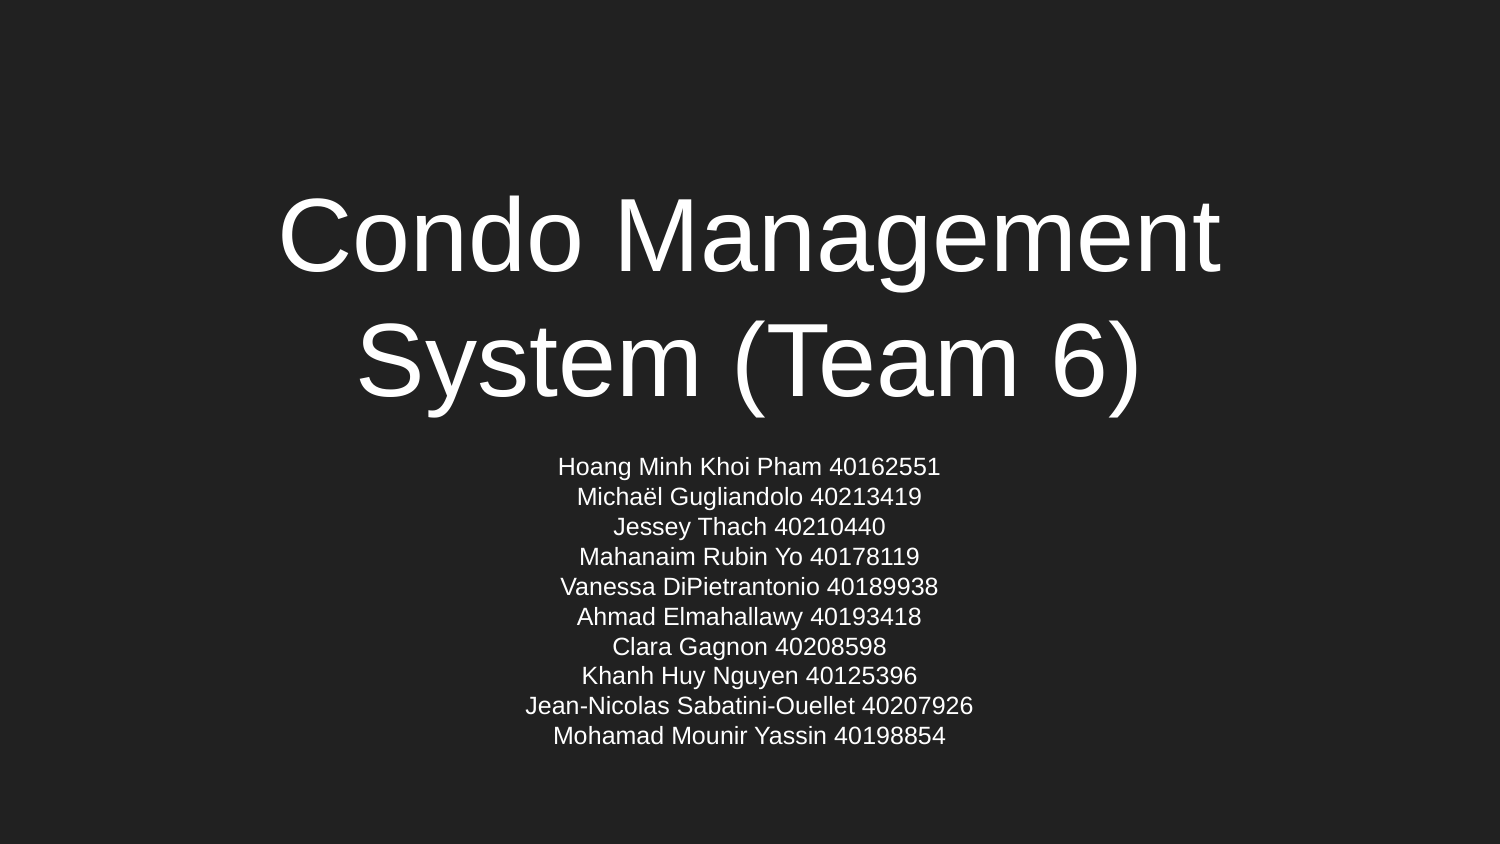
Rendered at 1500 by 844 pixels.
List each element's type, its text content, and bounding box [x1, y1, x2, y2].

subtitle Hoang Minh Khoi Pham 40162551 Michaël Gugliandolo 40213419 Jessey Thach 40210440 Mahanaim Rubin Yo 40178119 Vanessa DiPietrantonio 40189938 Ahmad Elmahallawy 40193418 Clara Gagnon 40208598 Khanh Huy Nguyen 40125396 Jean-Nicolas Sabatini-Ouellet 40207926 Mohamad Mounir Yassin 40198854 [406, 431, 1094, 769]
title Condo Management System (Team 6) [138, 138, 1362, 432]
